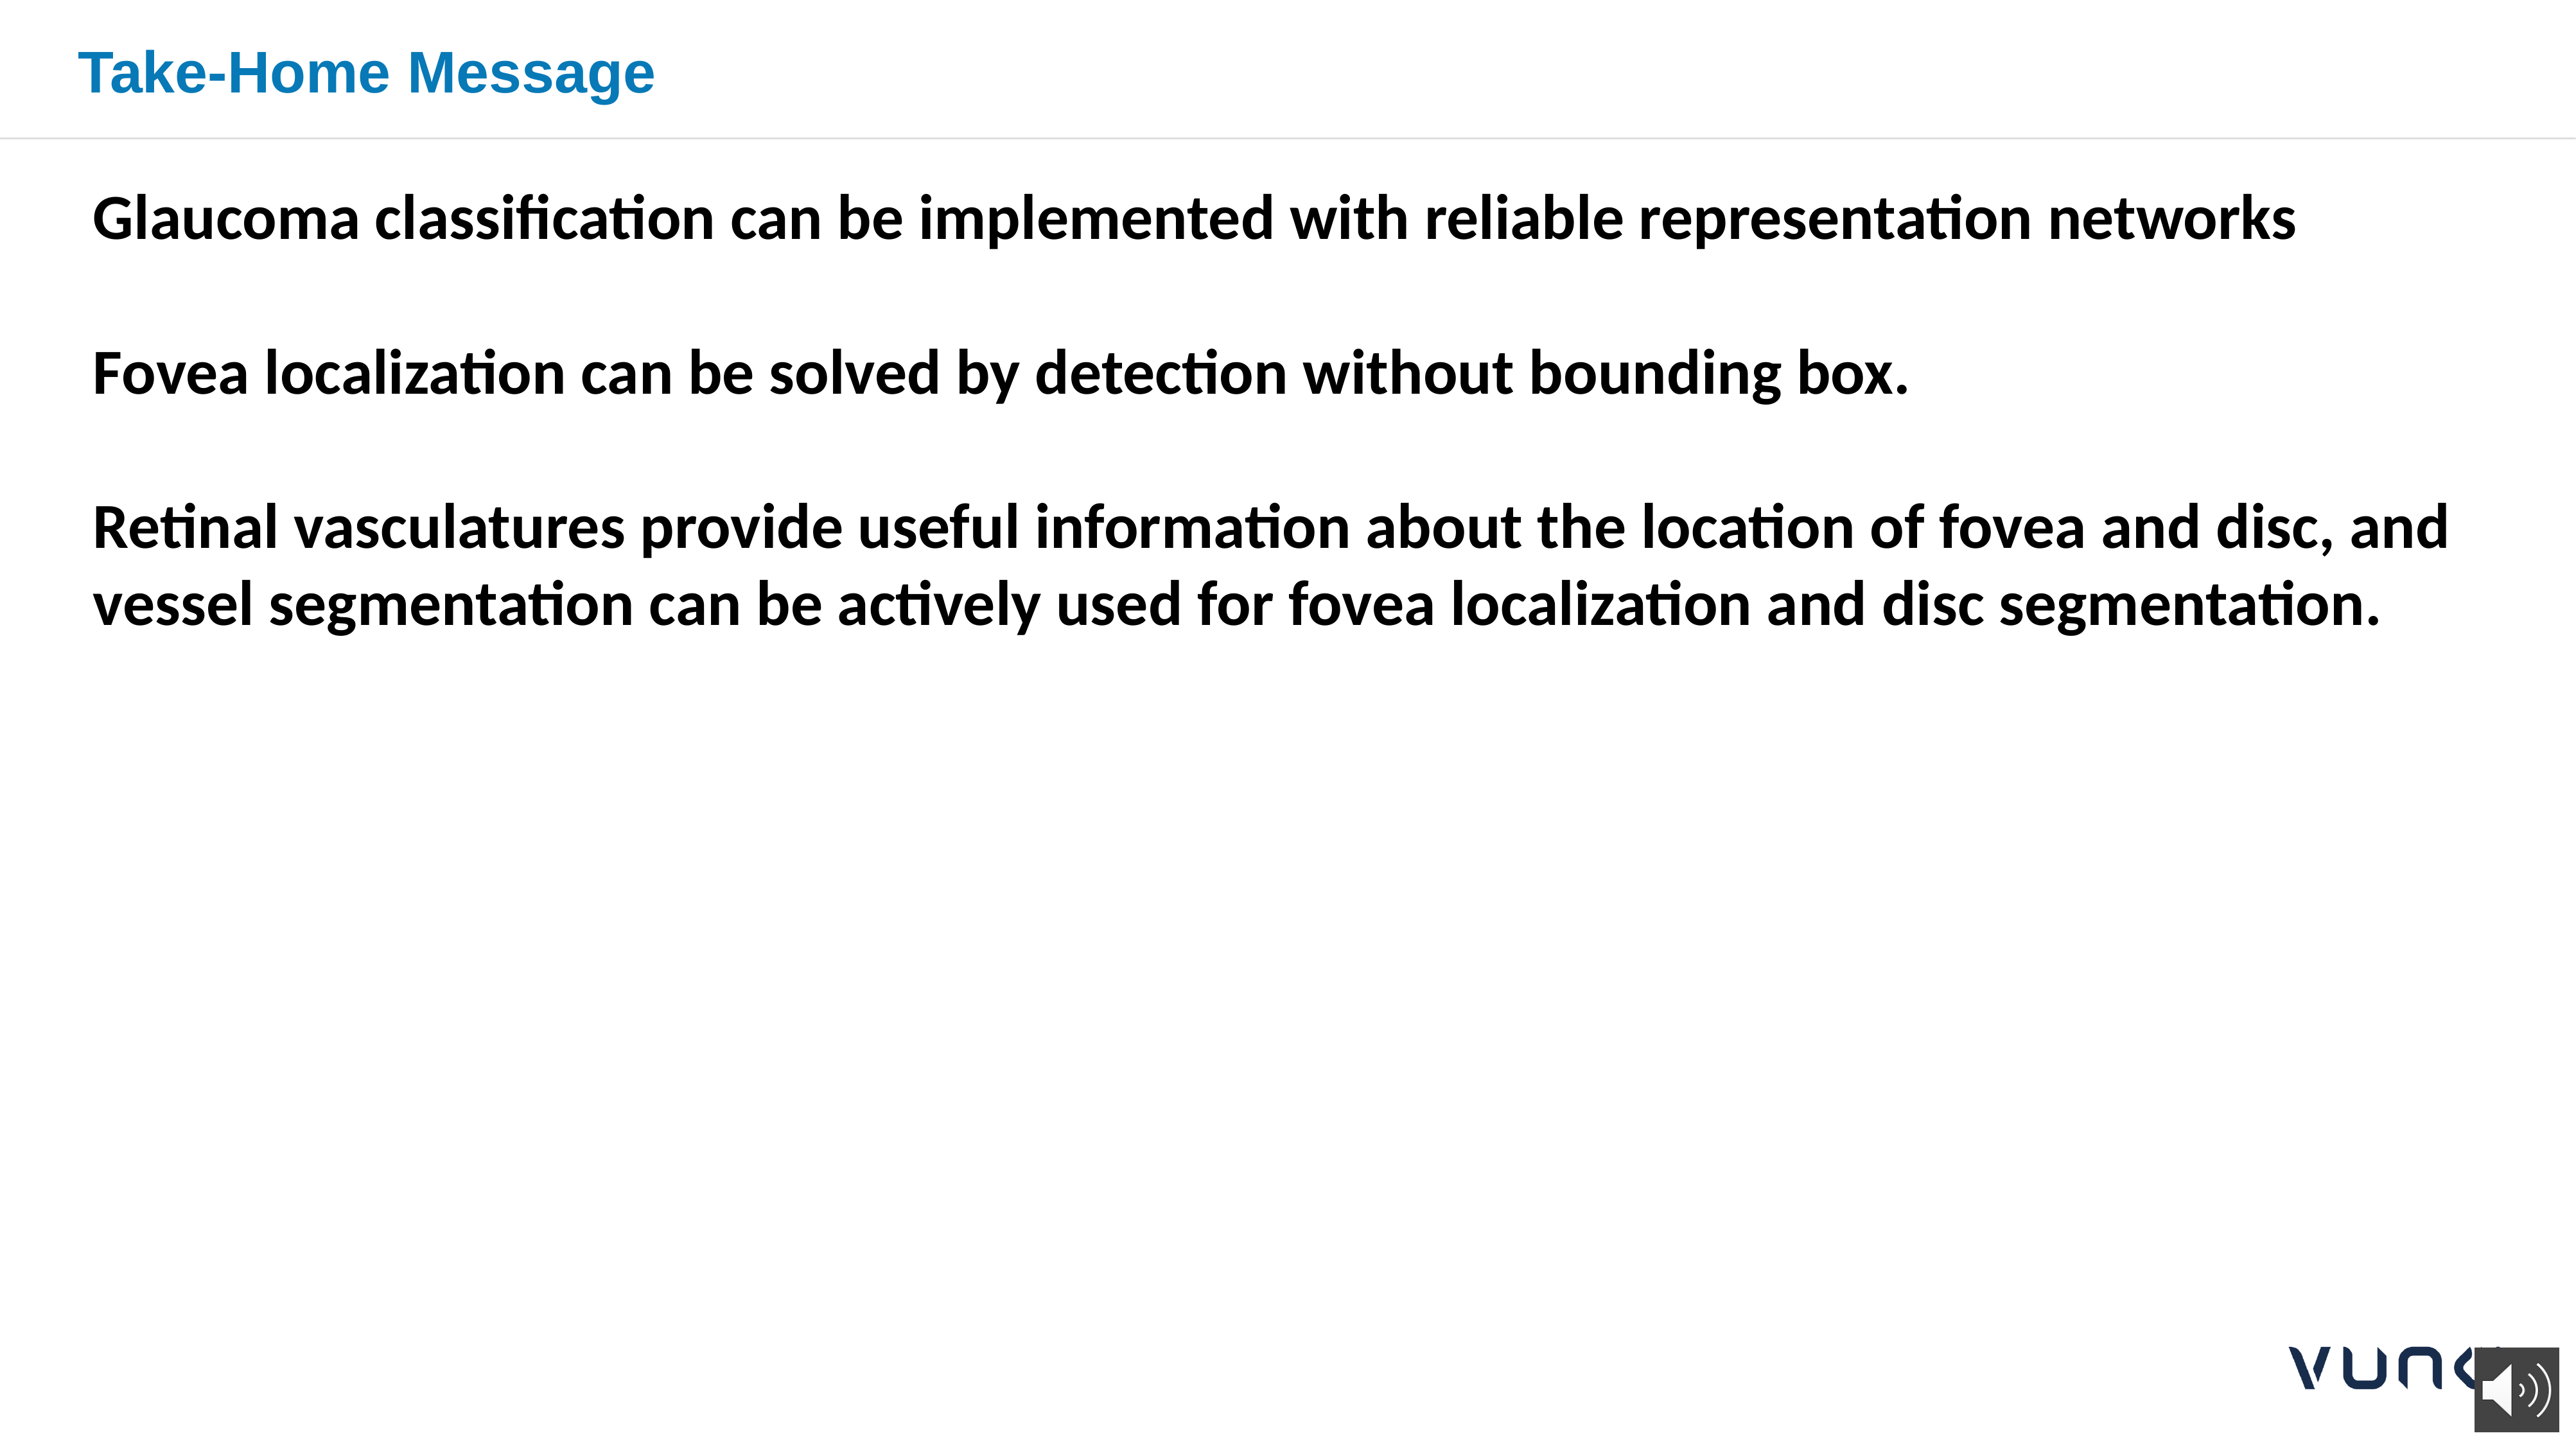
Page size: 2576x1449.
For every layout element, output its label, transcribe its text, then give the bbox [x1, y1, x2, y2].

text_box Glaucoma classification can be implemented with reliable representation networks Fovea localization can be solved by detection without bounding box. Retinal vasculatures provide useful information about the location of fovea and disc, and vessel segmentation can be actively used for fovea localization and disc segmentation. [83, 170, 2493, 643]
picture [2286, 1342, 2560, 1434]
text_box Take-Home Message [69, 17, 2509, 121]
